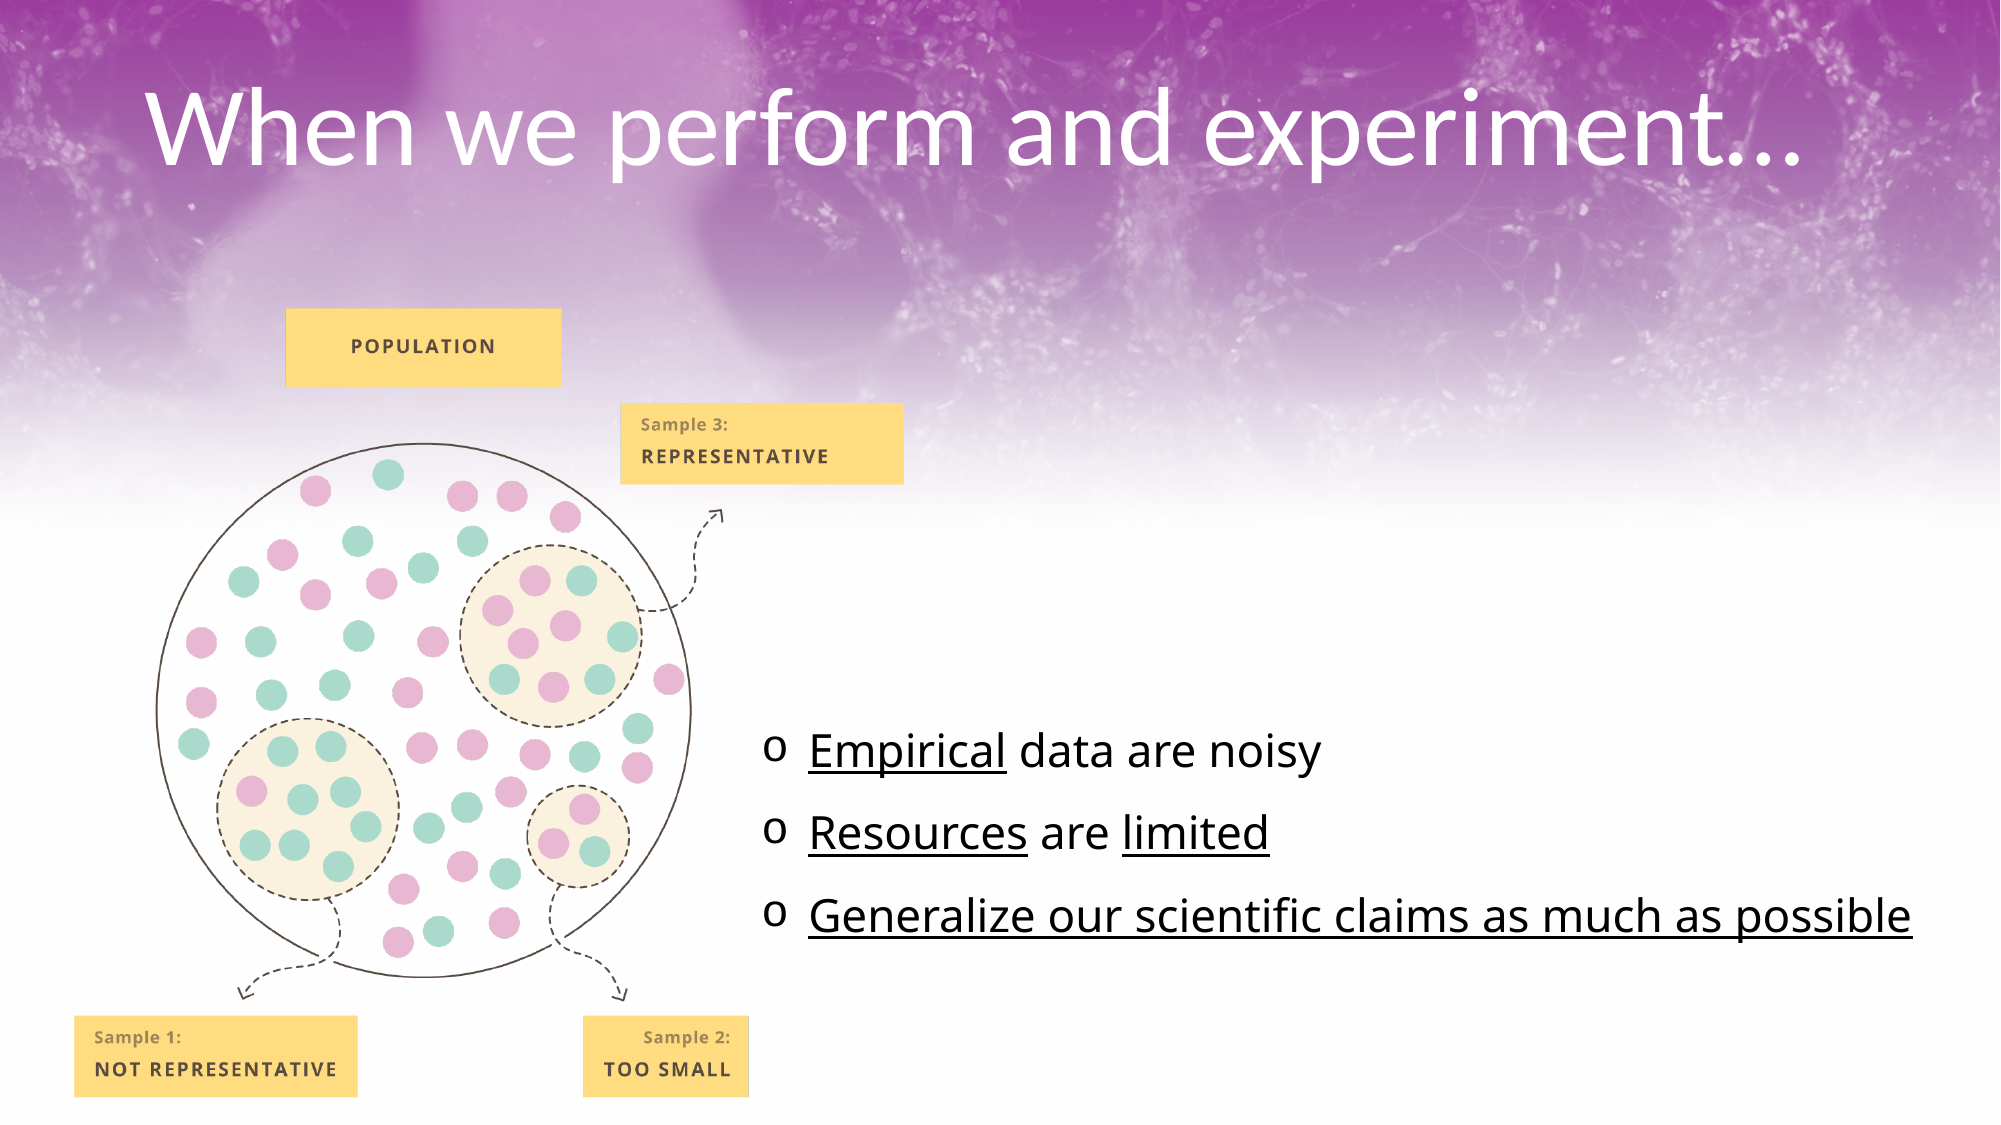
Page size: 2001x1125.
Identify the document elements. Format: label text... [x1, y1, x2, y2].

picture [0, 0, 2001, 1125]
text_box When we perform and experiment… [130, 46, 1821, 196]
text_box Empirical data are noisy Resources are limited Generalize our scientific claims as much as possible [922, 686, 1928, 949]
